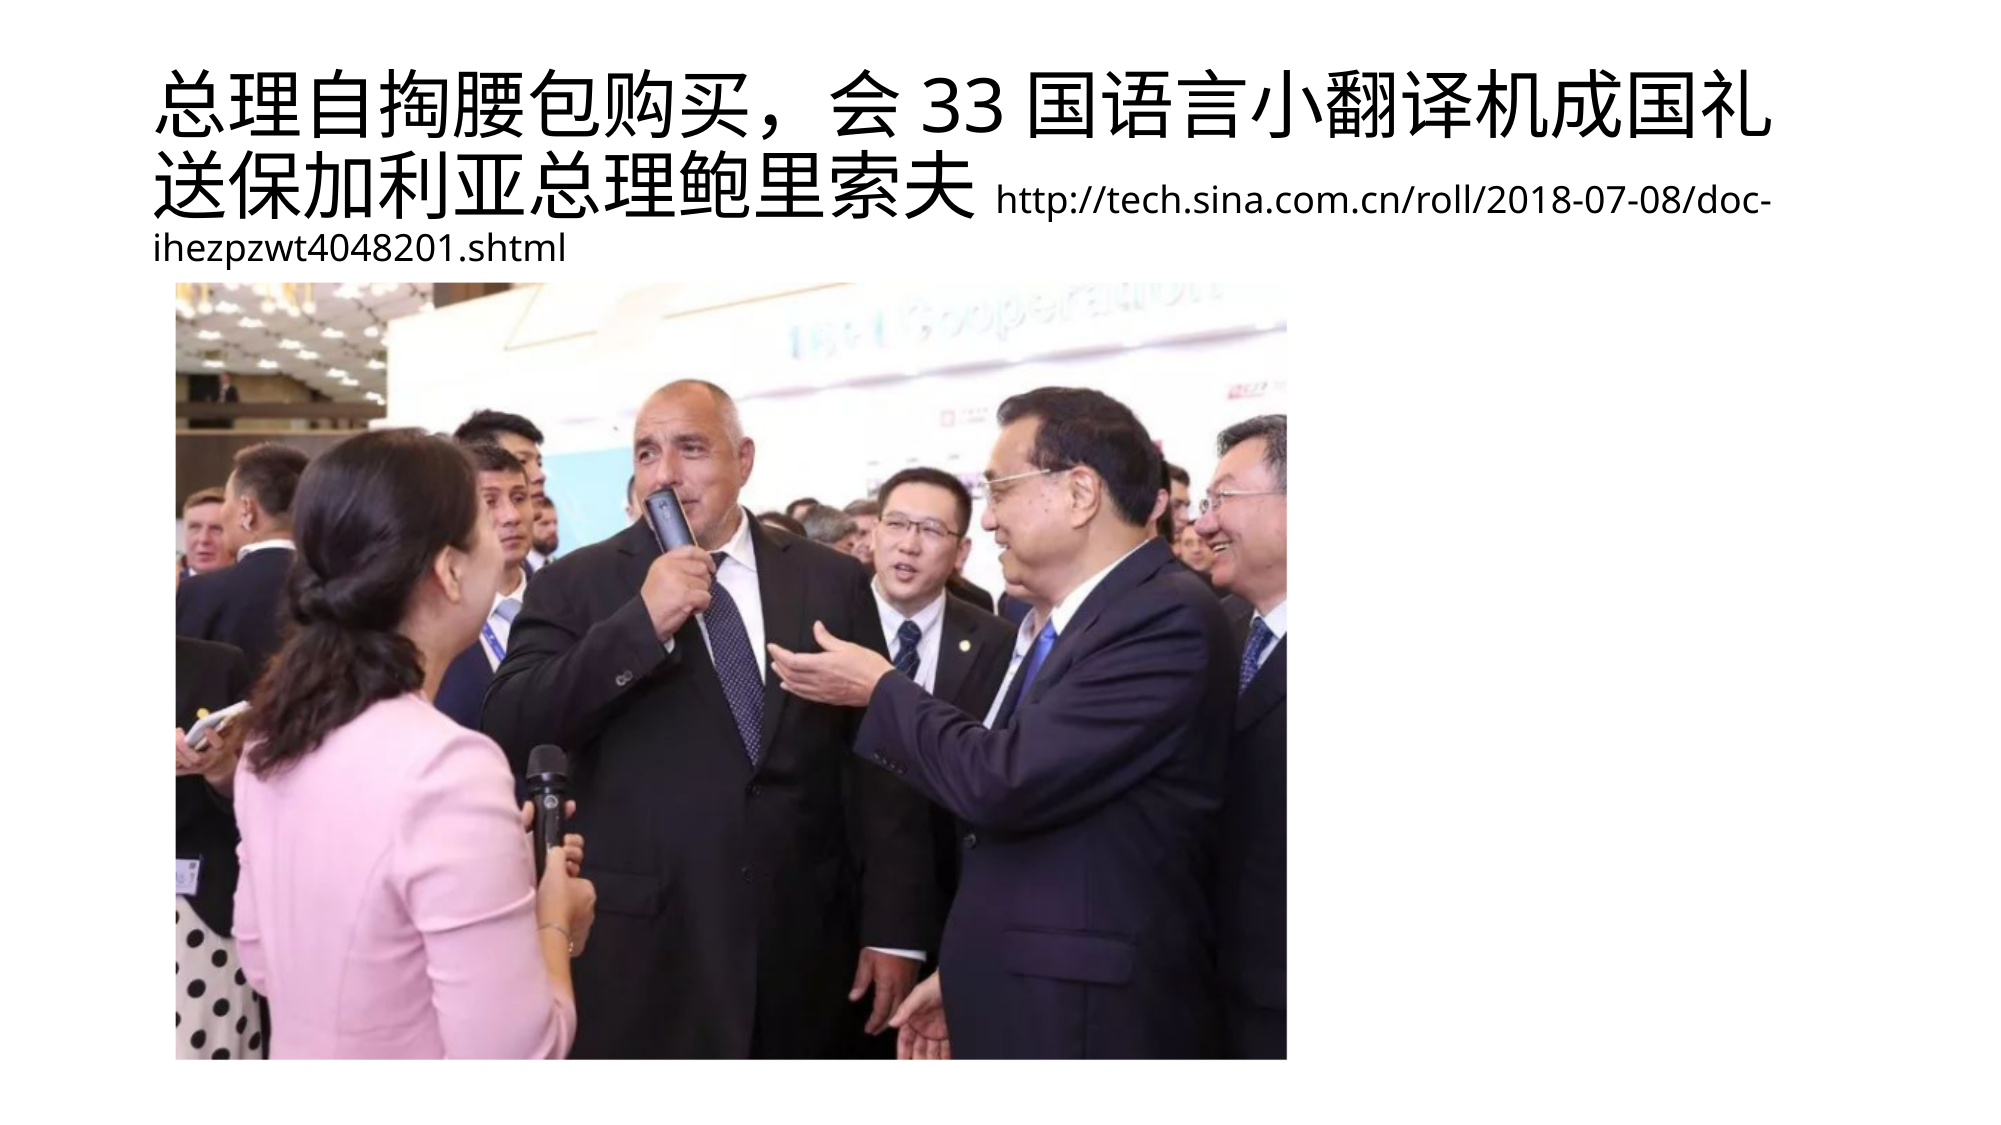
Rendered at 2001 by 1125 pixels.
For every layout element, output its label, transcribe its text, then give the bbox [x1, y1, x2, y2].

title 总理自掏腰包购买，会33国语言小翻译机成国礼送保加利亚总理鲍里索夫http://tech.sina.com.cn/roll/2018-07-08/doc-ihezpzwt4048201.shtml [137, 59, 1863, 278]
picture [173, 277, 1296, 1063]
